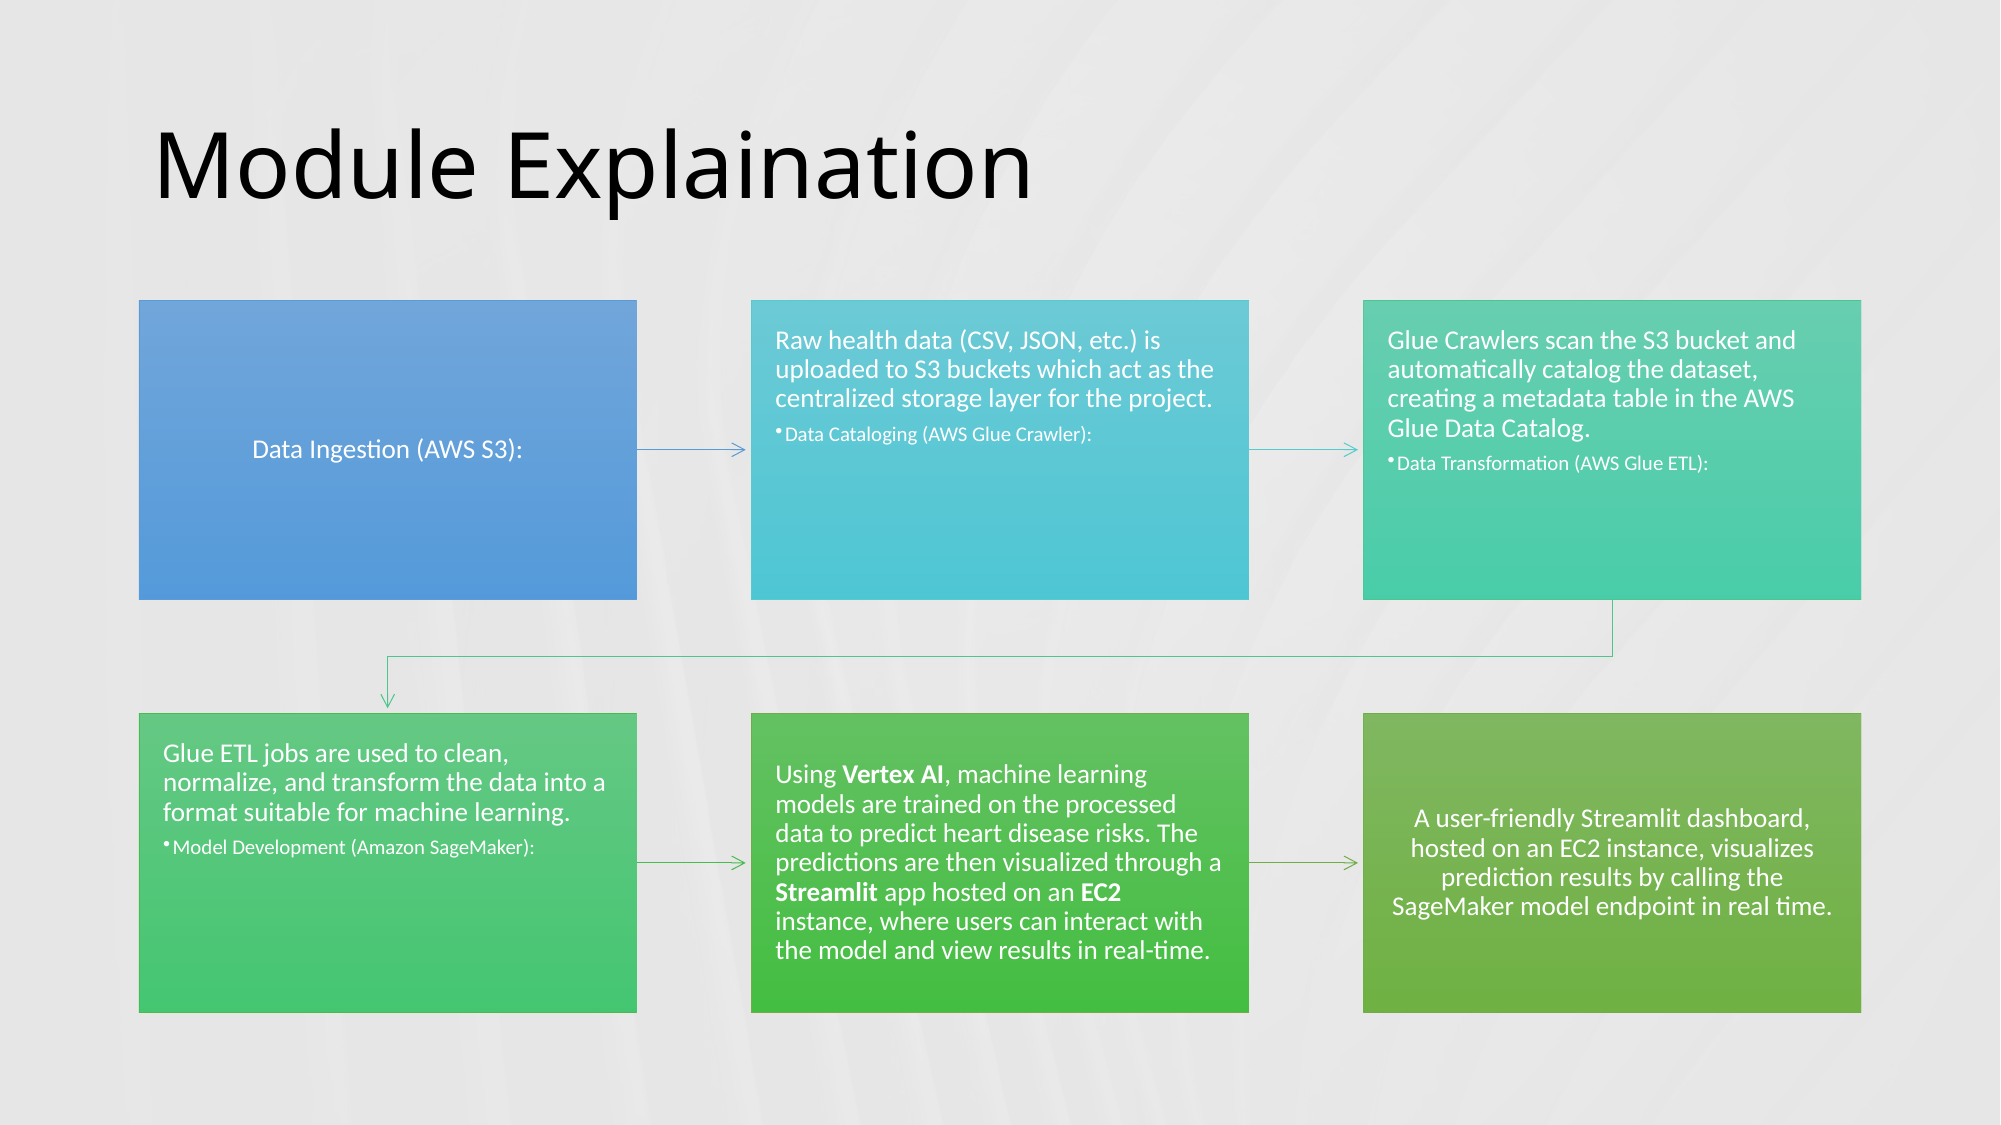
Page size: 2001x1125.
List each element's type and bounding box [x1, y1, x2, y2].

picture [0, 0, 2000, 1125]
list [137, 299, 1863, 1014]
